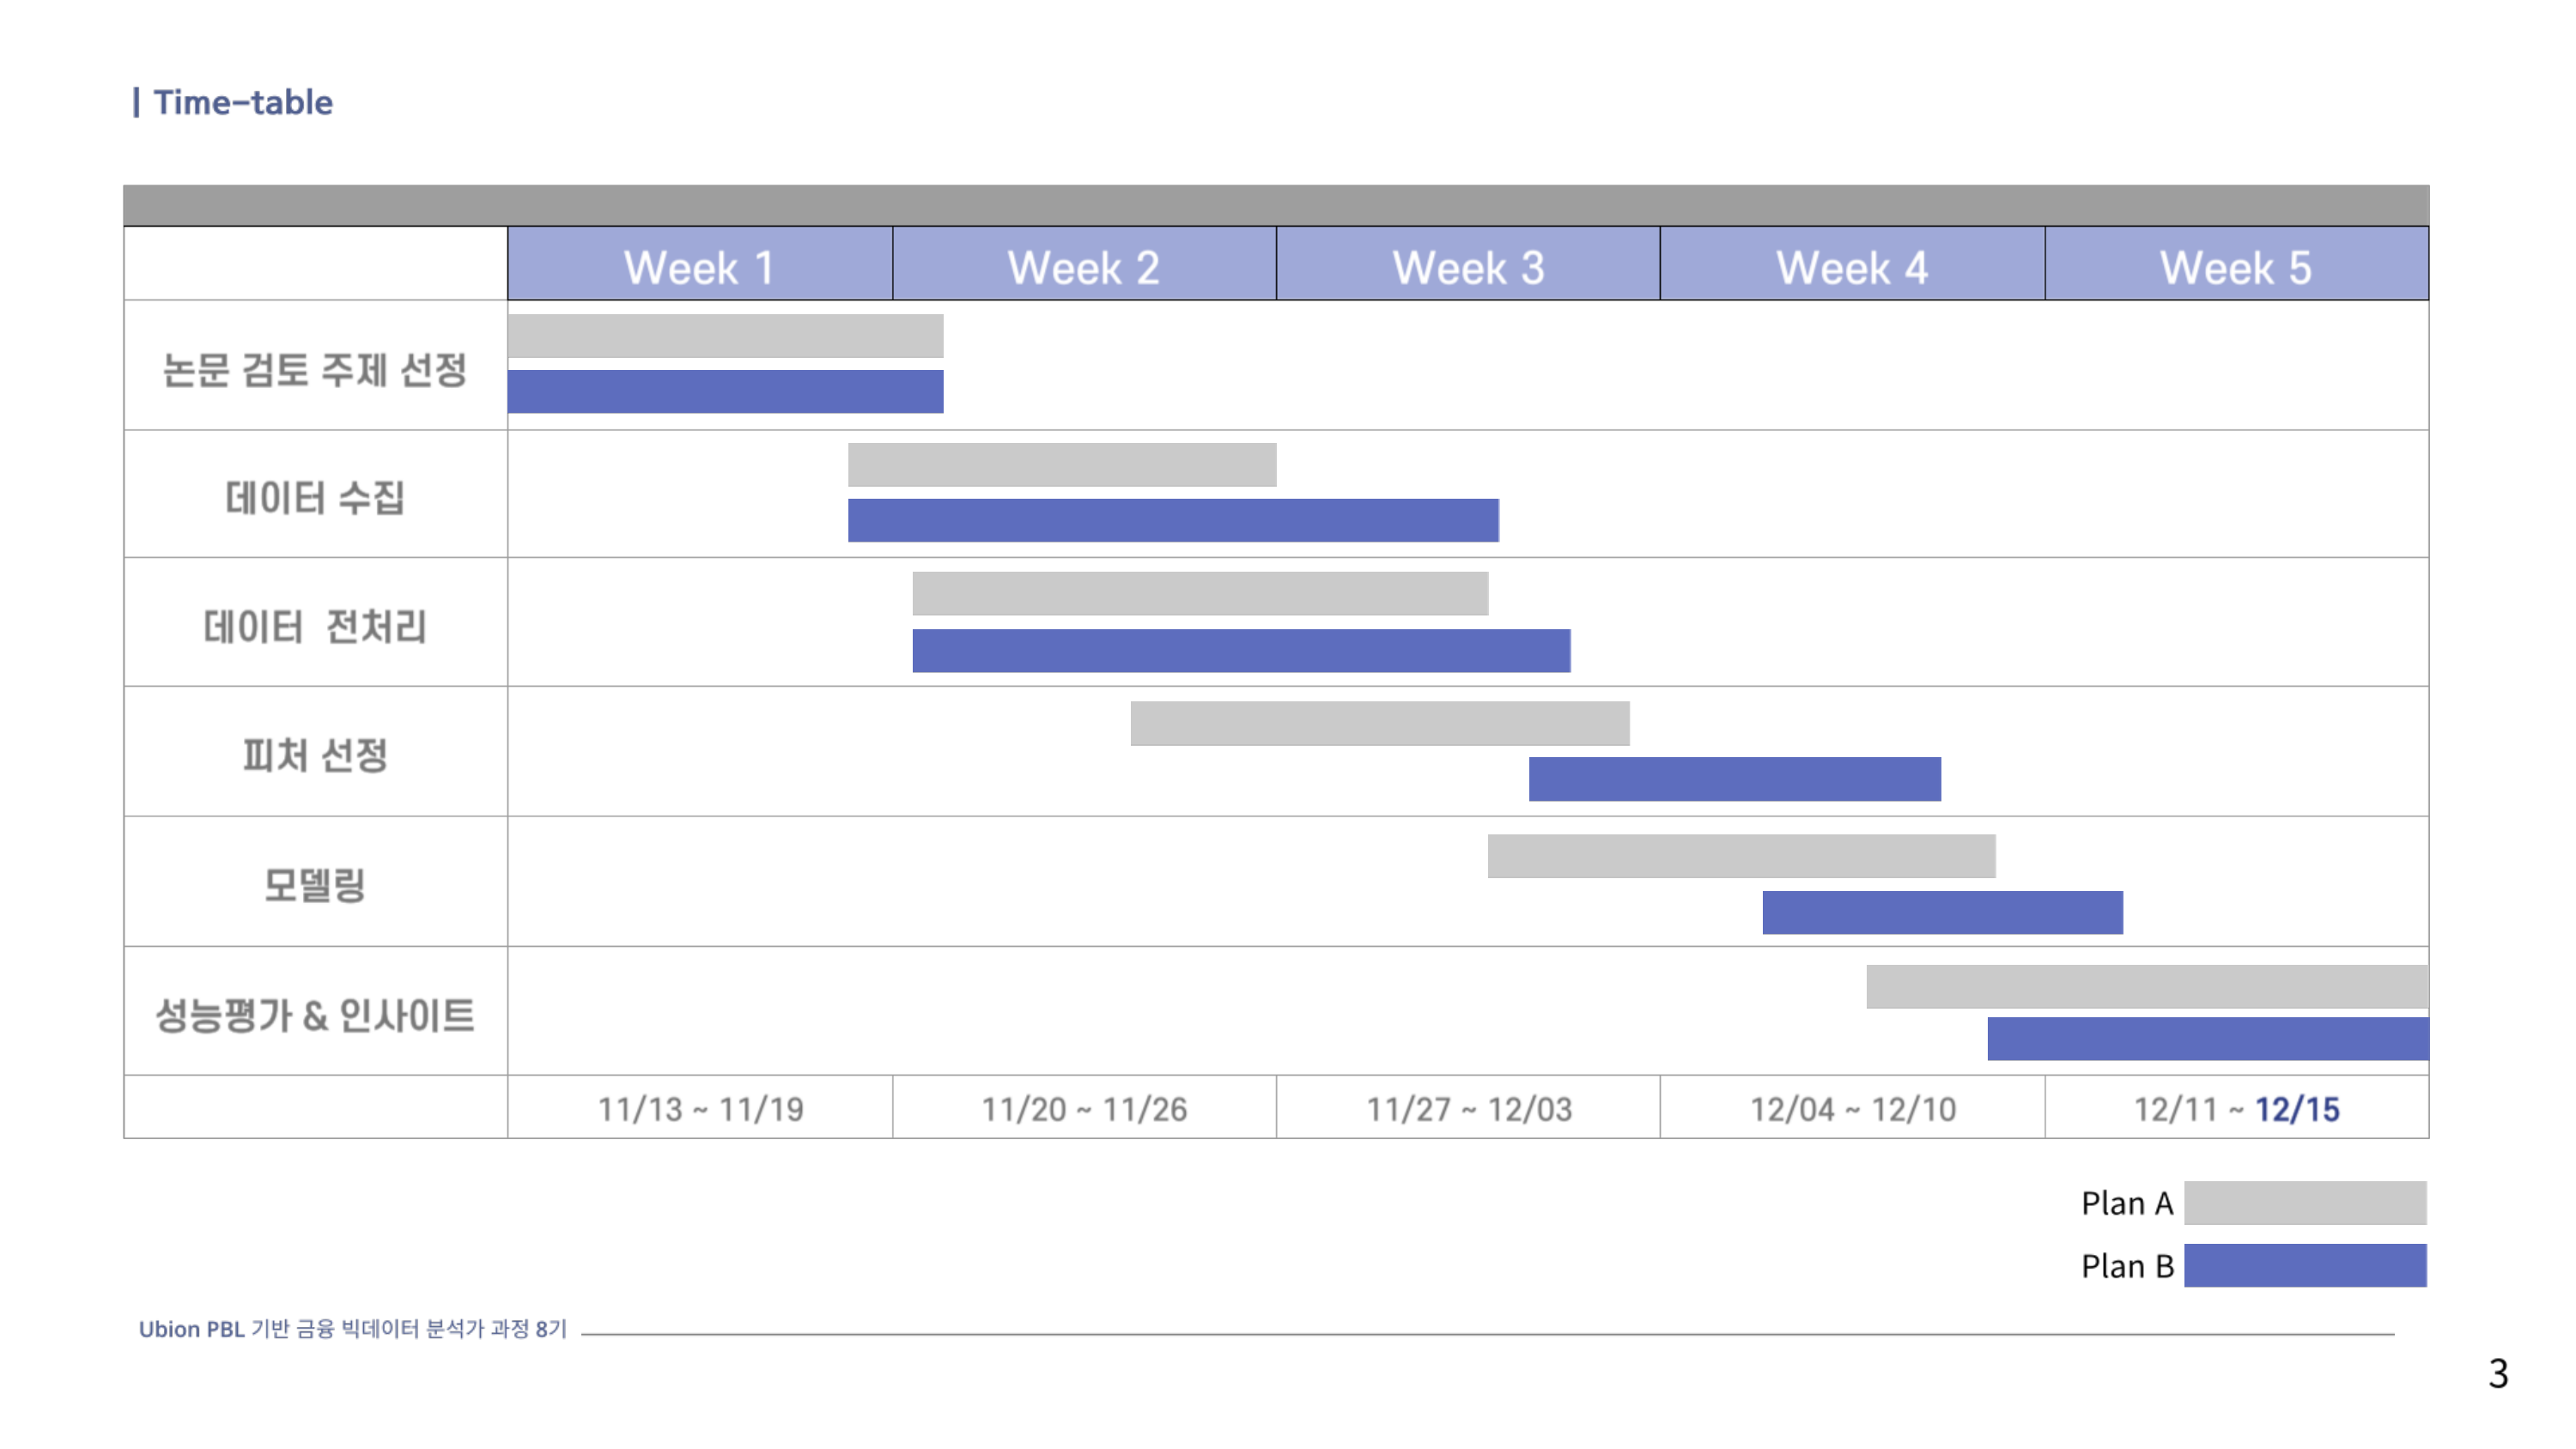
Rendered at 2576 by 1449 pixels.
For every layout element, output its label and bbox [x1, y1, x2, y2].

picture [0, 0, 2576, 1449]
text_box [508, 313, 944, 359]
text_box [2221, 1180, 2428, 1226]
text_box [848, 442, 1277, 488]
text_box [1987, 1016, 2430, 1062]
text_box [507, 370, 944, 415]
text_box [913, 628, 1571, 675]
text_box [913, 571, 1489, 617]
text_box [848, 499, 1500, 544]
text_box [1130, 701, 1632, 747]
text_box [1763, 890, 2123, 936]
text_box [1487, 834, 1996, 880]
text_box [2226, 1243, 2428, 1288]
text_box [1528, 757, 1941, 803]
text_box [1867, 964, 2429, 1009]
